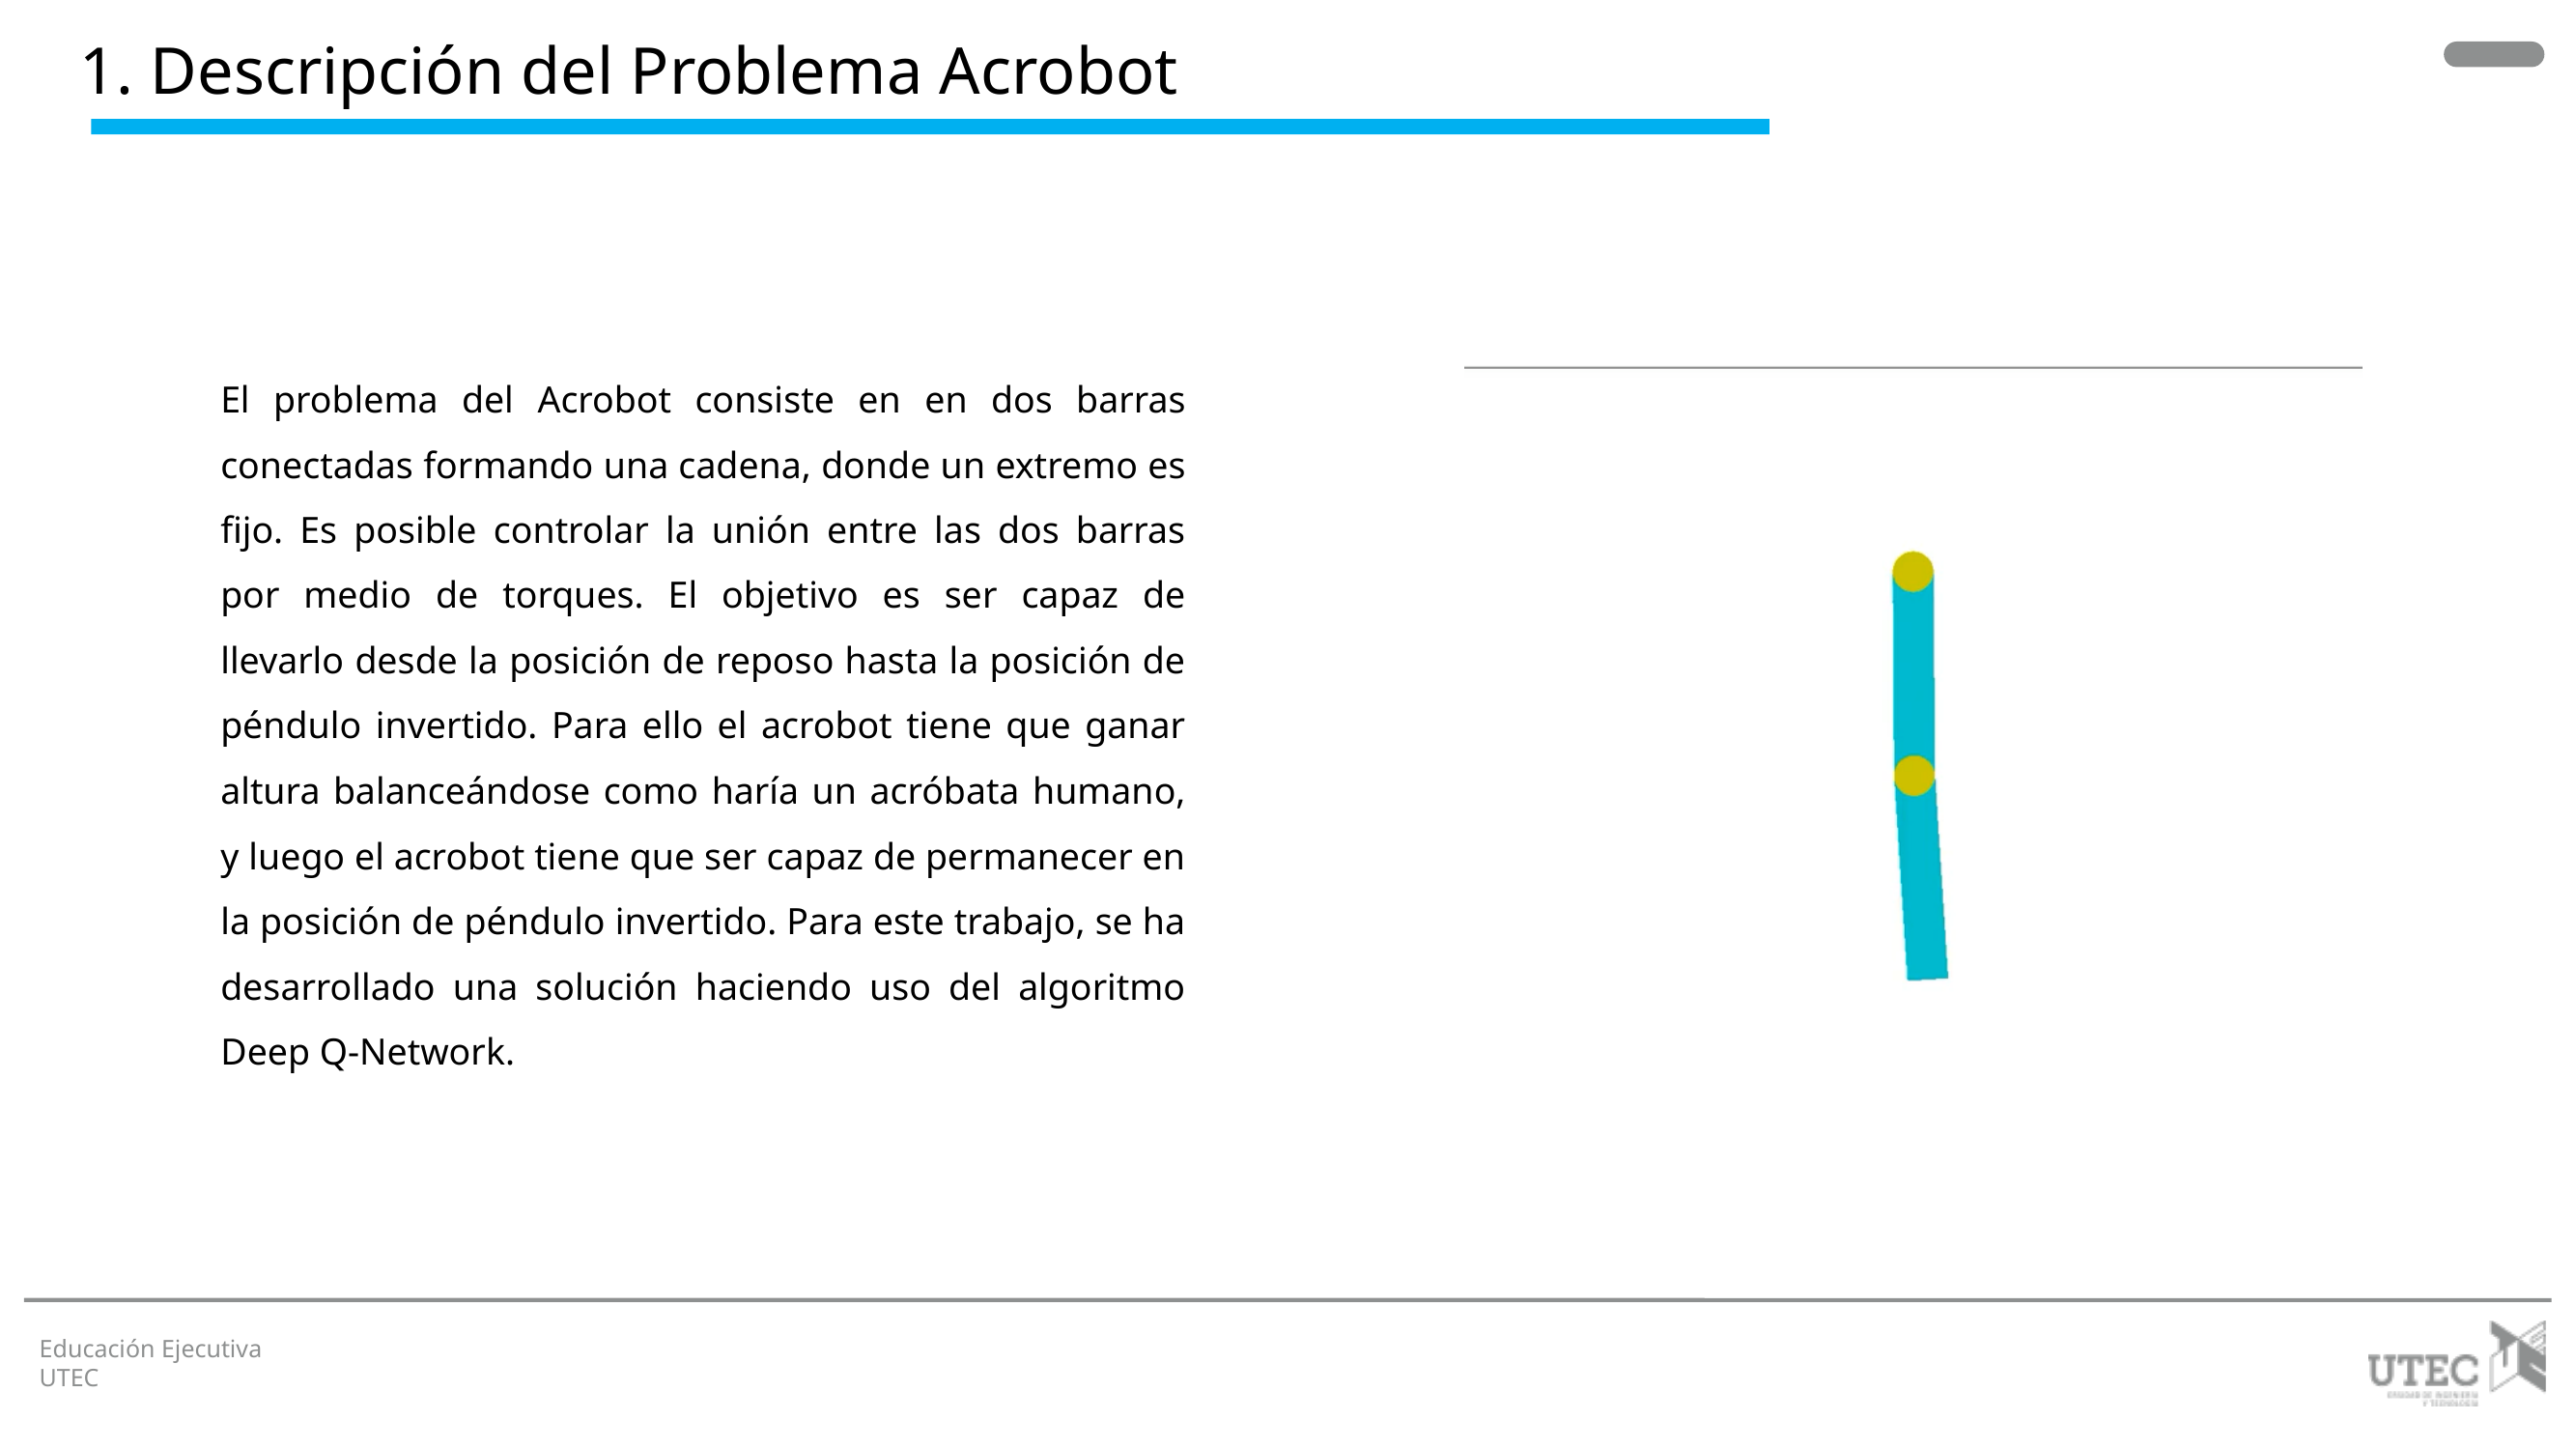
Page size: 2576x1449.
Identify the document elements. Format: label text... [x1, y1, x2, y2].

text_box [1462, 262, 2364, 1022]
text_box 1. Descripción del Problema Acrobot [71, 21, 1188, 193]
picture [2368, 1321, 2548, 1406]
text_box El problema del Acrobot consiste en en dos barras conectadas formando una cadena, donde un extremo es fijo. Es posible controlar la unión entre las dos barras por medio de torques. El objetivo es ser capaz de llevarlo desde la posición de reposo hasta la posición de péndulo invertido. Para ello el acrobot tiene que ganar altura balanceándose como haría un acróbata humano, y luego el acrobot tiene que ser capaz de permanecer en la posición de péndulo invertido. Para este trabajo, se ha desarrollado una solución haciendo uso del algoritmo Deep Q-Network. [212, 347, 1195, 1081]
text_box [1188, 119, 1769, 135]
